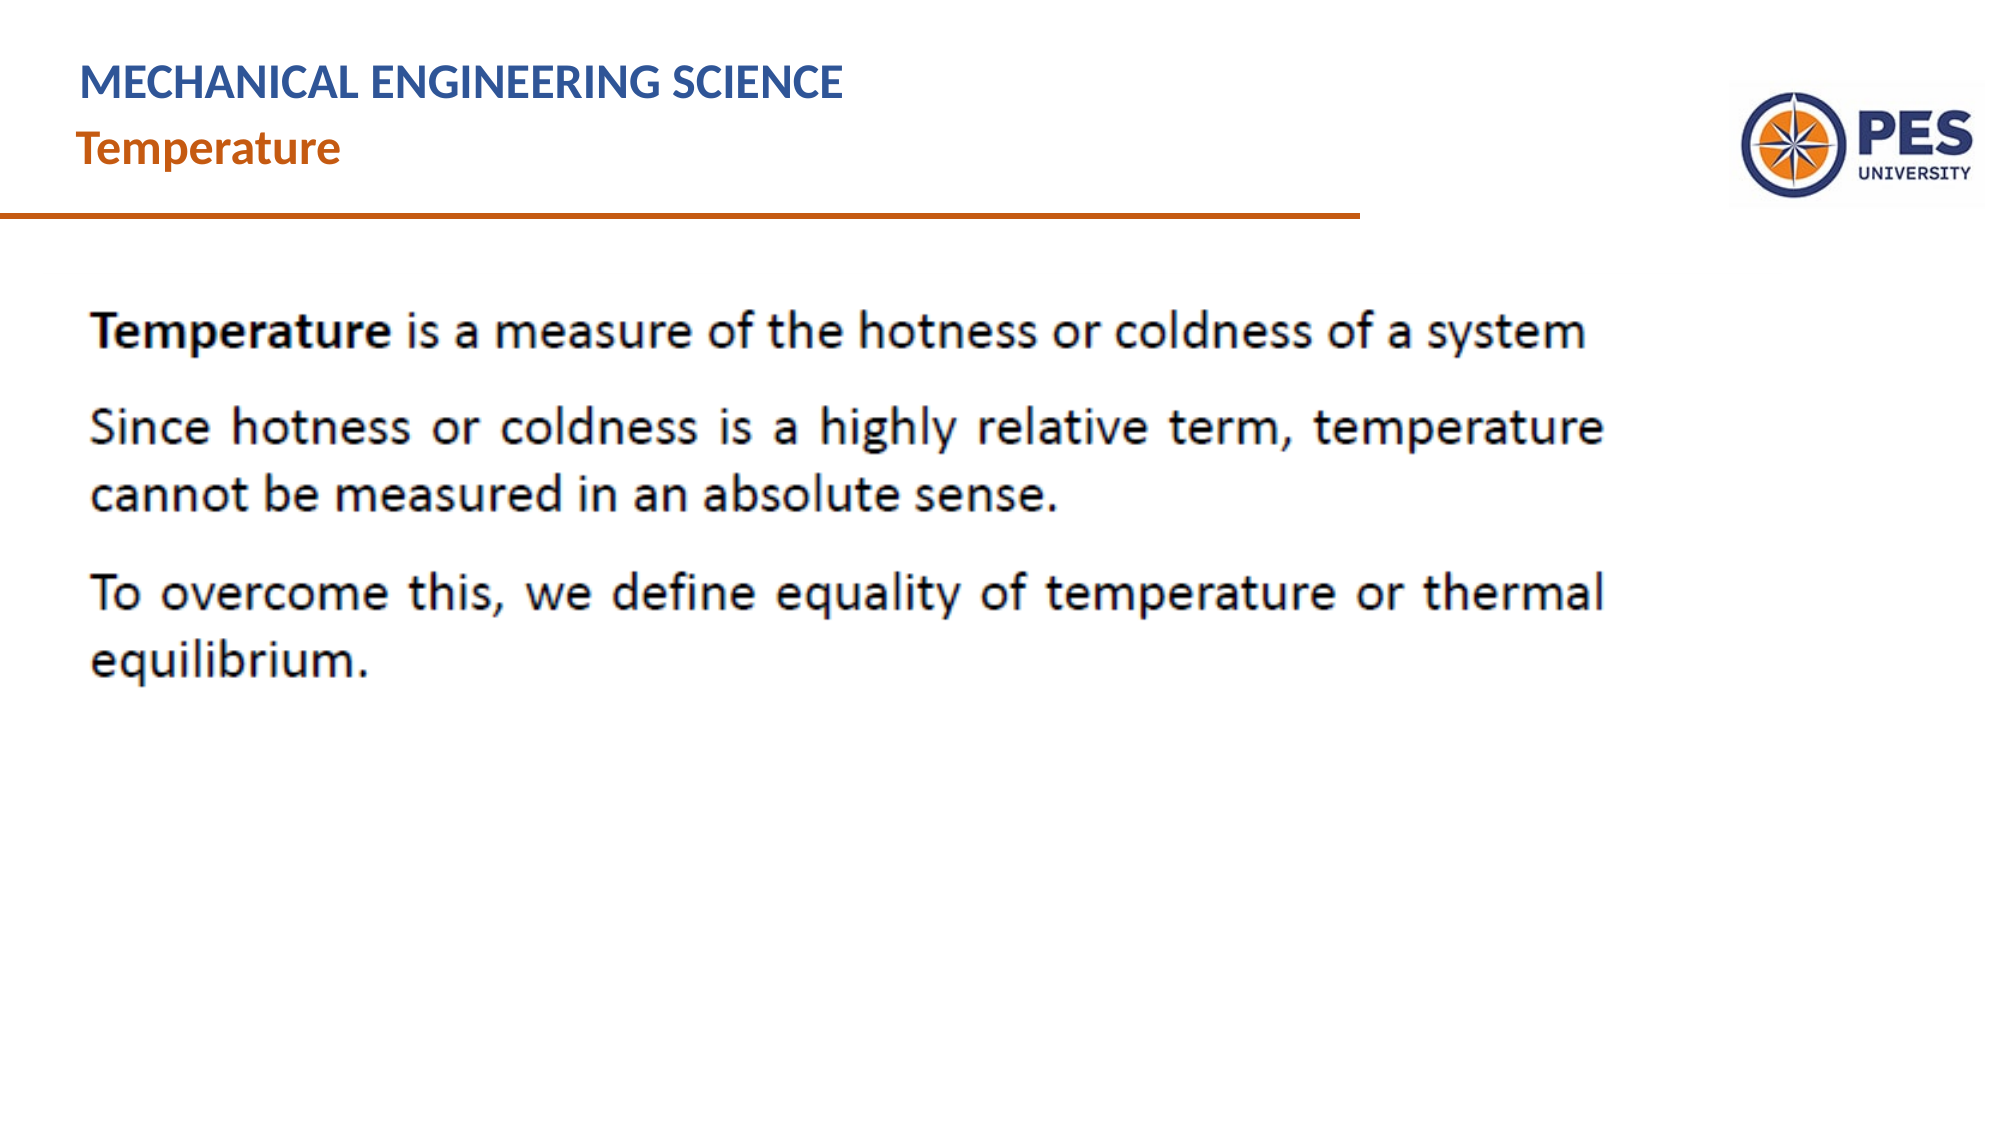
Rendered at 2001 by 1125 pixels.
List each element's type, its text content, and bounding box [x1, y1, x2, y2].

picture [43, 17, 1985, 954]
text_box Temperature [60, 106, 1374, 182]
text_box MECHANICAL ENGINEERING SCIENCE [64, 41, 1295, 106]
